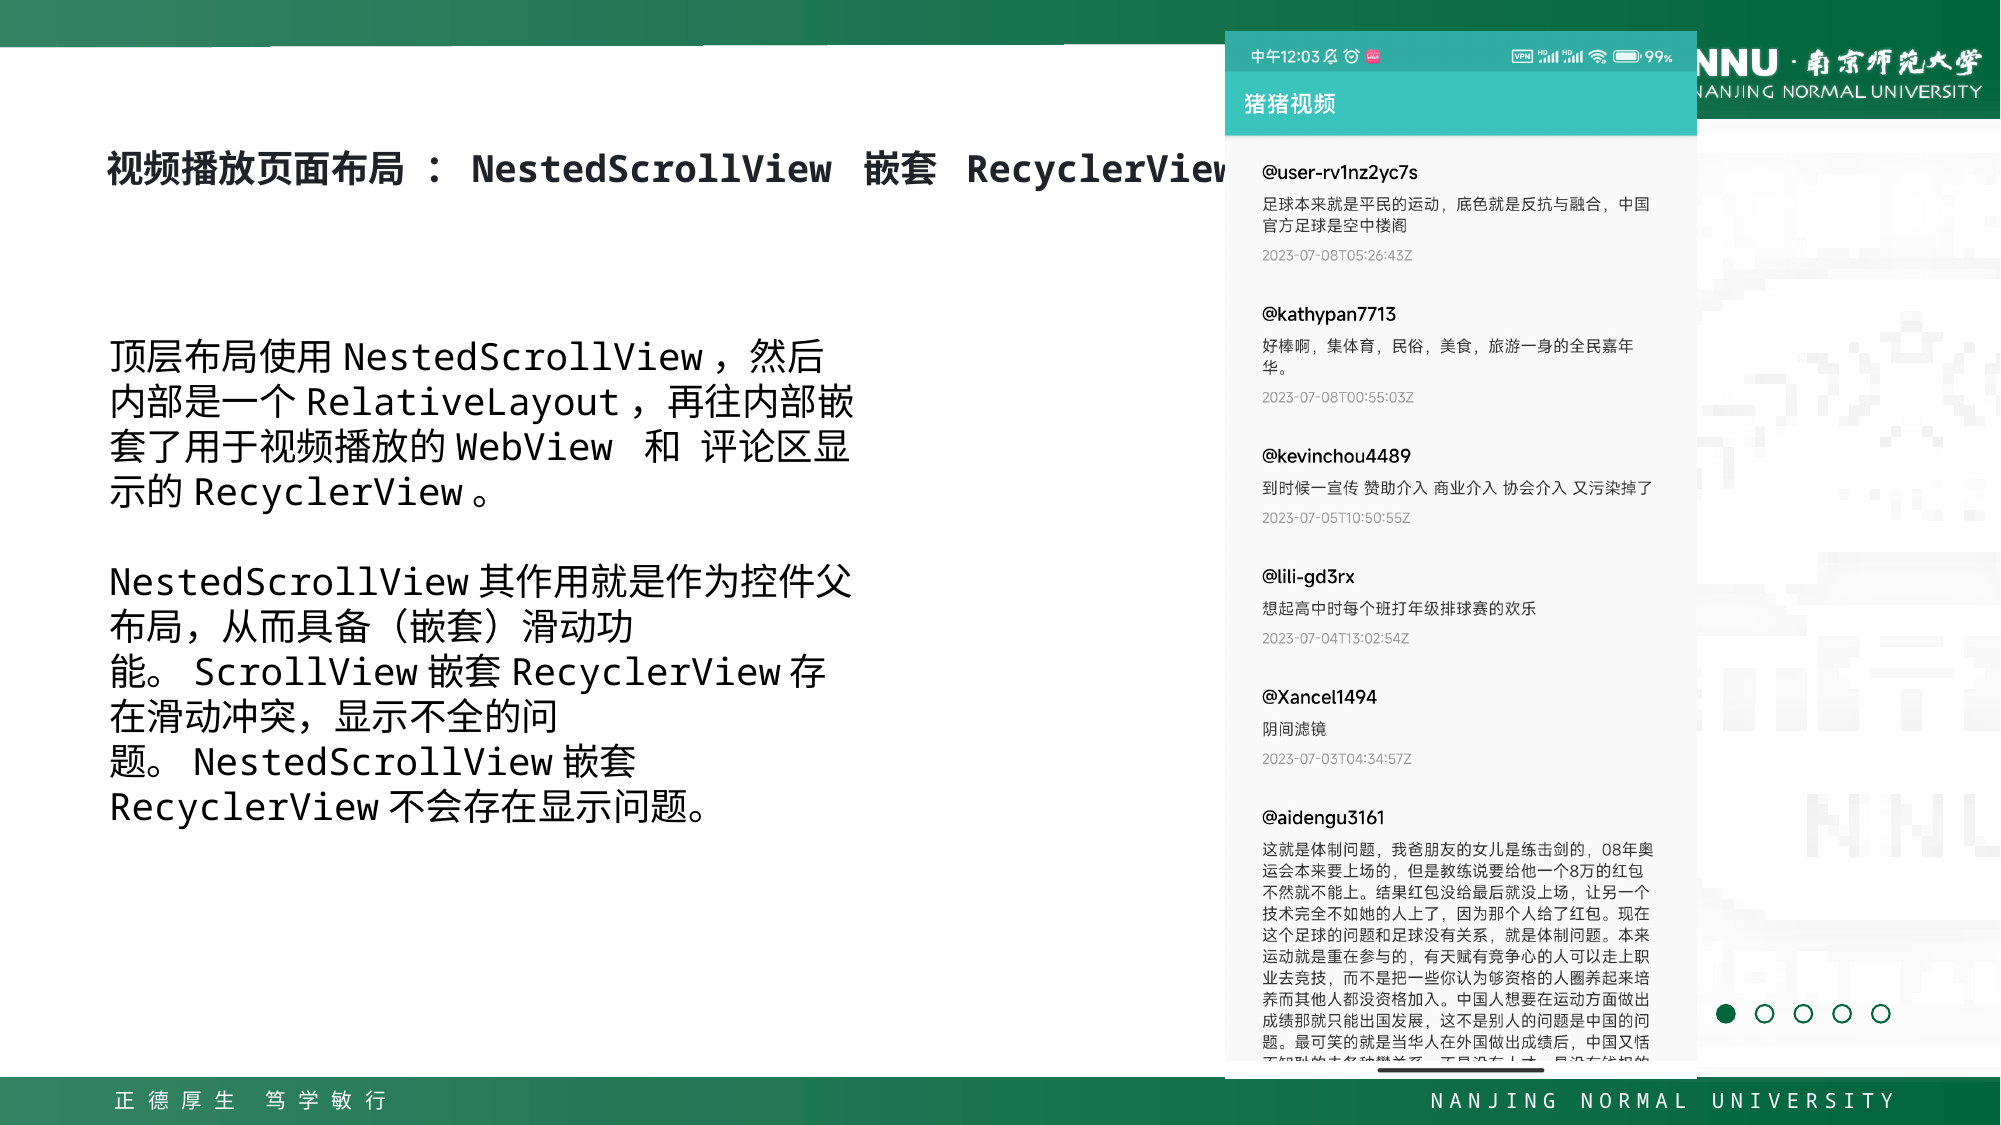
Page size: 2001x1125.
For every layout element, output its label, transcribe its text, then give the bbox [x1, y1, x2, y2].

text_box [1716, 1004, 1890, 1023]
text_box 顶层布局使用NestedScrollView，然后内部是一个RelativeLayout，再往内部嵌套了用于视频播放的WebView 和 评论区显示的RecyclerView。 NestedScrollView其作用就是作为控件父布局，从而具备（嵌套）滑动功能。ScrollView嵌套RecyclerView存在滑动冲突，显示不全的问题。NestedScrollView嵌套RecyclerView不会存在显示问题。 [94, 325, 870, 992]
text_box 视频播放页面布局 ：NestedScrollView 嵌套 RecyclerView [91, 137, 1225, 247]
picture [1225, 31, 1697, 1079]
